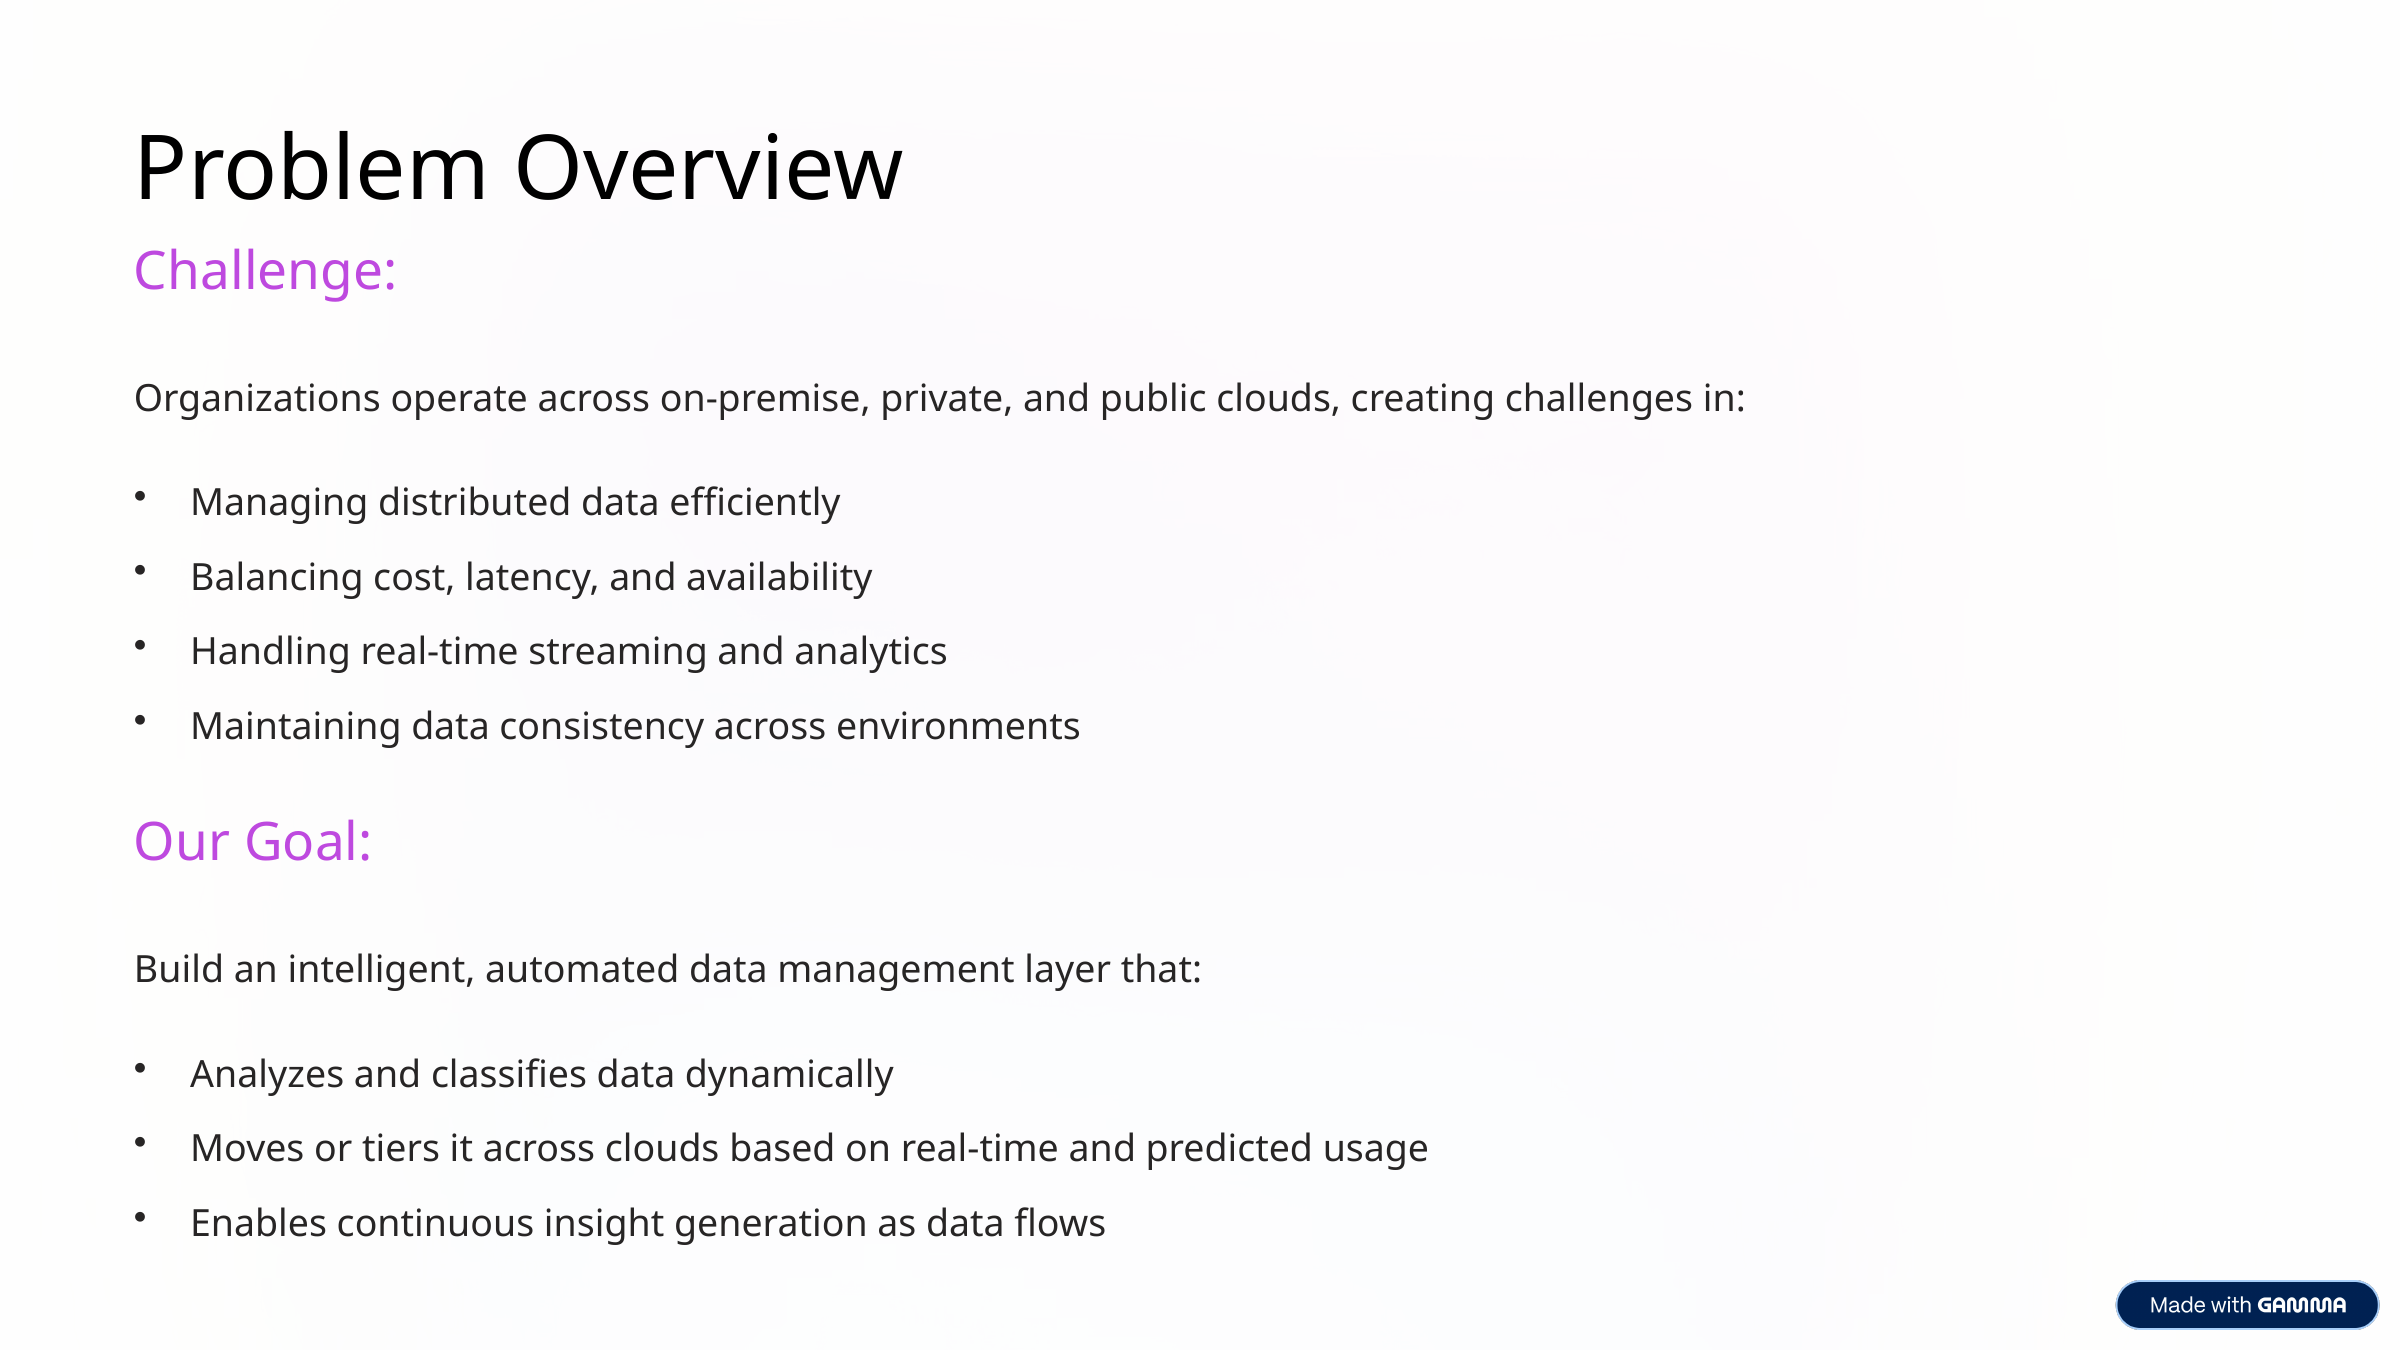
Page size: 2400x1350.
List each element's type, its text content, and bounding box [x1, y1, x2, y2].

text_box Moves or tiers it across clouds based on real-time and predicted usage [133, 1108, 2266, 1171]
text_box Problem Overview [133, 105, 1035, 218]
text_box Managing distributed data efficiently [133, 462, 2266, 524]
text_box Balancing cost, latency, and availability [133, 537, 2266, 599]
text_box Handling real-time streaming and analytics [133, 611, 2266, 673]
text_box Organizations operate across on-premise, private, and public clouds, creating challenges in: [133, 358, 2266, 420]
text_box Analyzes and classifies data dynamically [133, 1034, 2266, 1096]
picture [2106, 1271, 2389, 1339]
text_box Build an intelligent, automated data management layer that: [133, 929, 2266, 992]
text_box Maintaining data consistency across environments [133, 686, 2266, 748]
text_box Challenge: [133, 233, 675, 301]
text_box Our Goal: [133, 804, 675, 873]
text_box Enables continuous insight generation as data flows [133, 1183, 2266, 1245]
